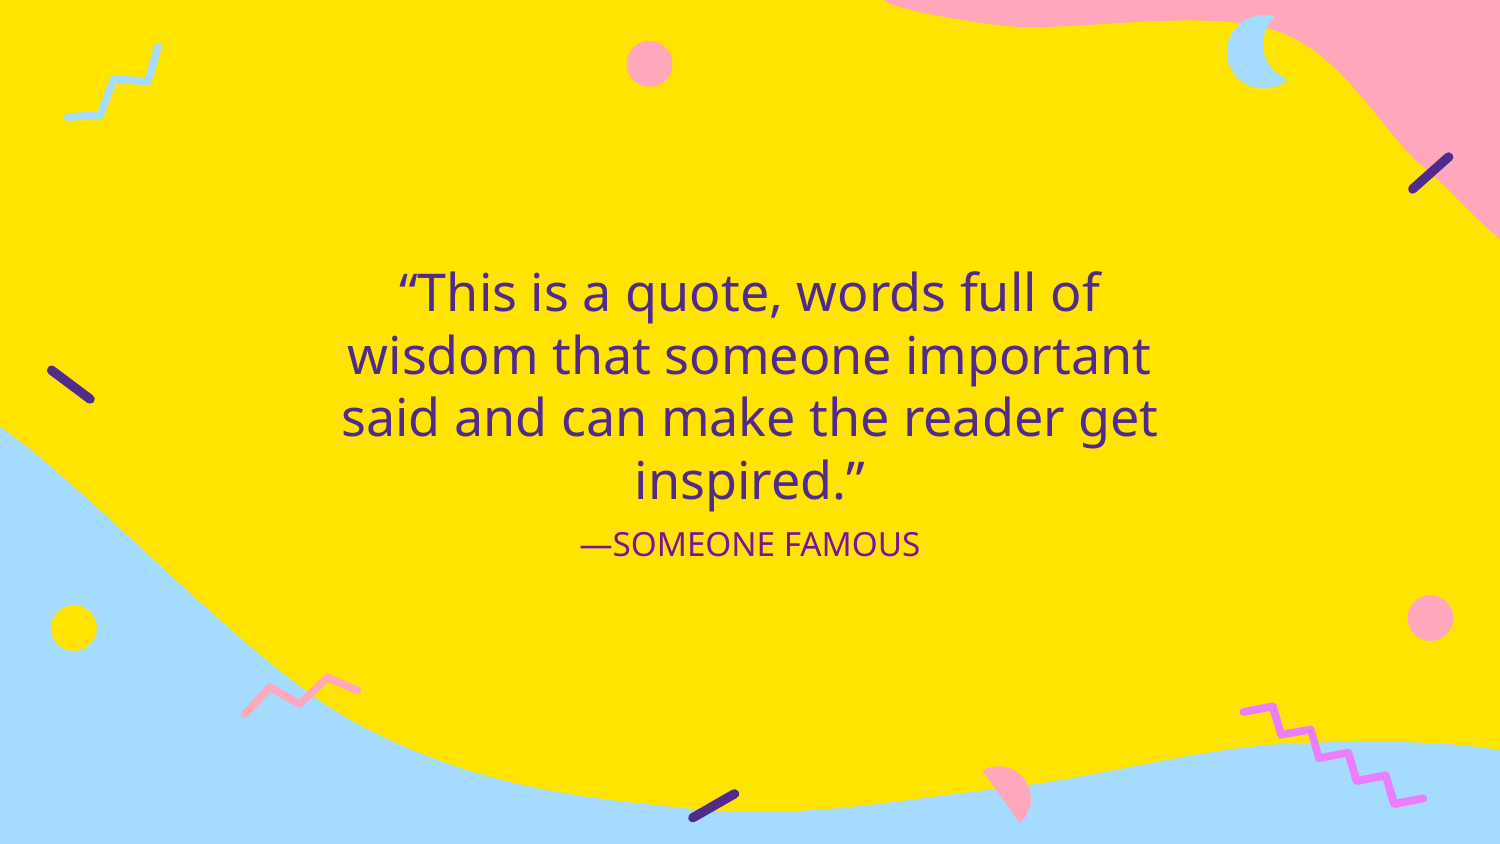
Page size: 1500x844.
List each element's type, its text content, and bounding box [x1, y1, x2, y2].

subtitle “This is a quote, words full of wisdom that someone important said and can make the reader get inspired.” [320, 263, 1180, 506]
title —SOMEONE FAMOUS [320, 506, 1180, 581]
